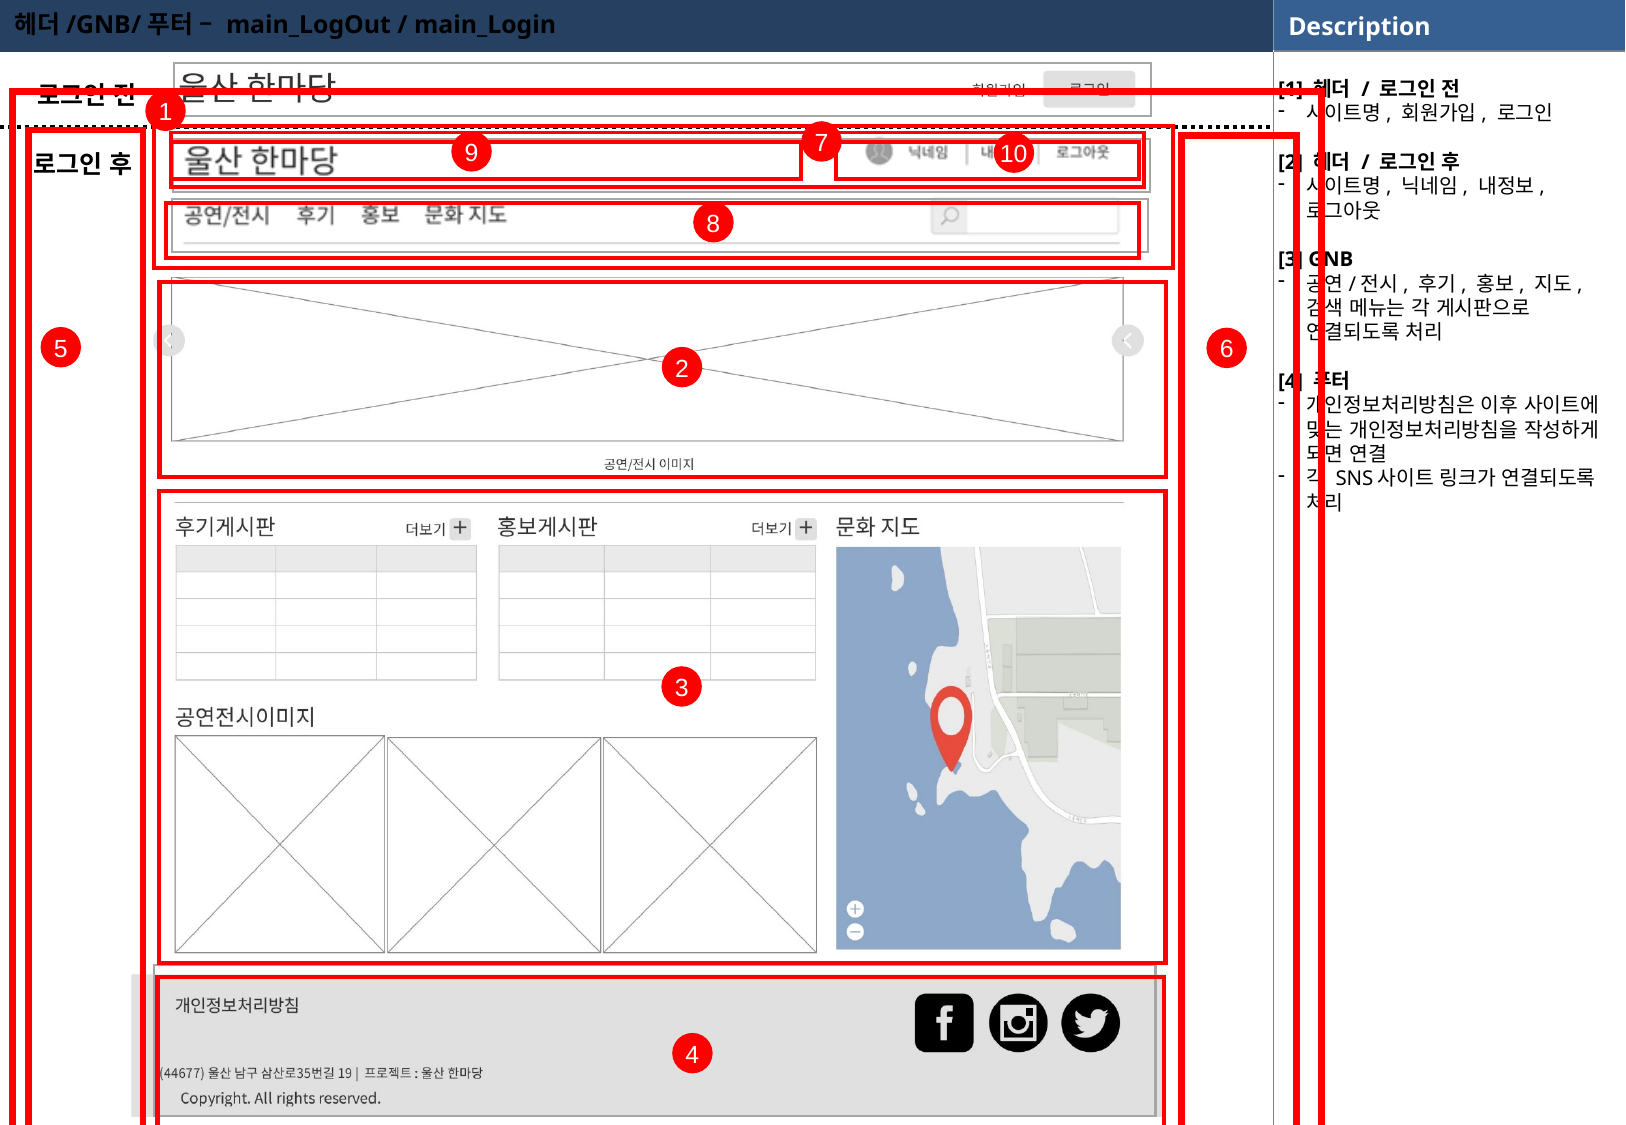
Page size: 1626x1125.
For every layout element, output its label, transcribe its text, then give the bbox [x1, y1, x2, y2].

text_box [12, 91, 1322, 1125]
text_box 로그인 전 [22, 72, 139, 91]
picture [131, 127, 1166, 1117]
text_box [1] 헤더 / 로그인 전 사이트명, 회원가입, 로그인 [2] 헤더 / 로그인 후 사이트명, 닉네임, 내정보, 로그아웃 [3] GNB 공연/전시, 후기, 홍보, 지도, 검색 메뉴는 각 게시판으로 연결되도록 처리 [4] 푸터 개인정보처리방침은 이후 사이트에 맞는 개인정보처리방침을 작성하게 되면 연결 각 SNS사이트 링크가 연결되도록 처리 [1271, 51, 1625, 1125]
list 헤더/GNB/푸터 – main_LogOut / main_Login [0, 0, 1238, 52]
picture [139, 59, 1174, 118]
picture [172, 119, 1140, 126]
